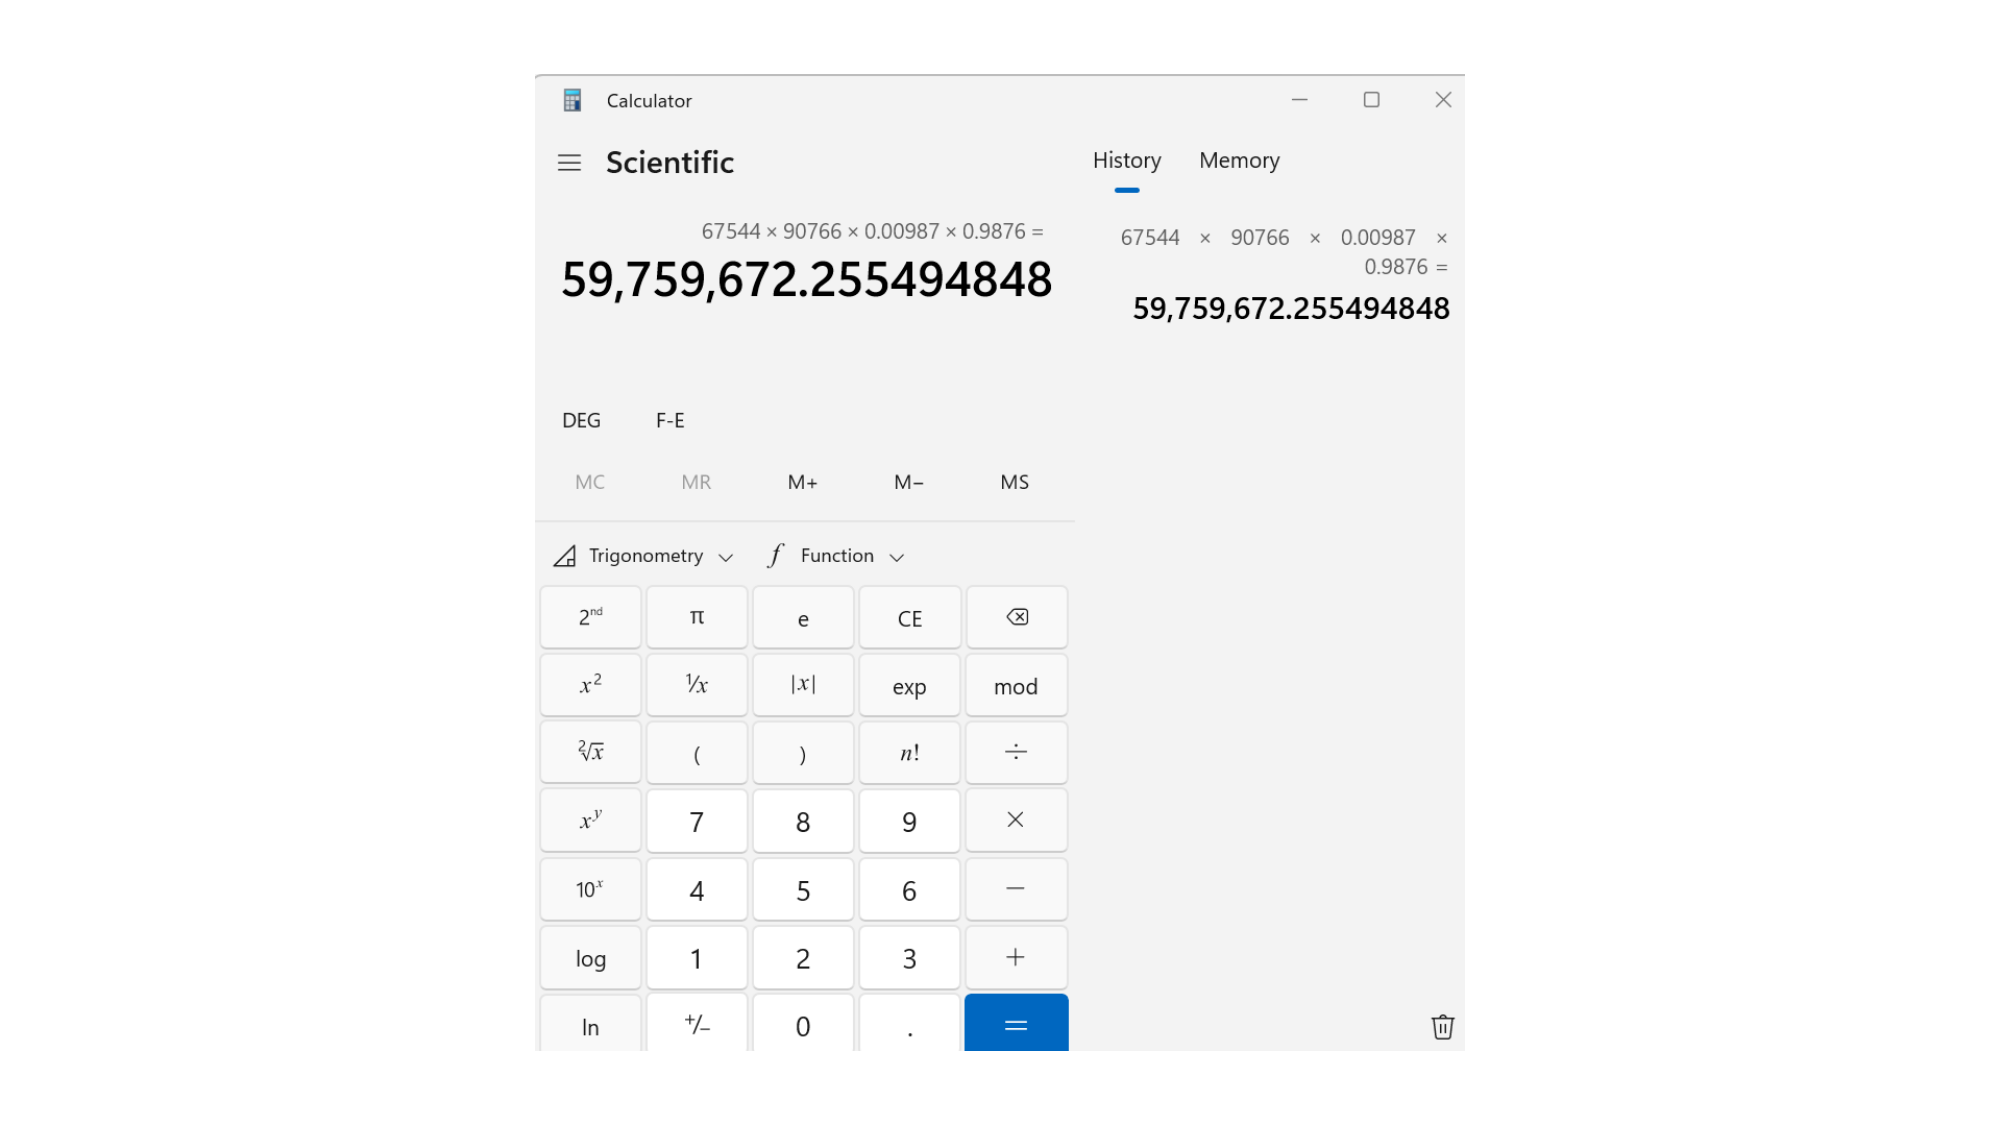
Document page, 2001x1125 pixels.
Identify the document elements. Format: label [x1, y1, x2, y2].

picture [534, 73, 1466, 1051]
